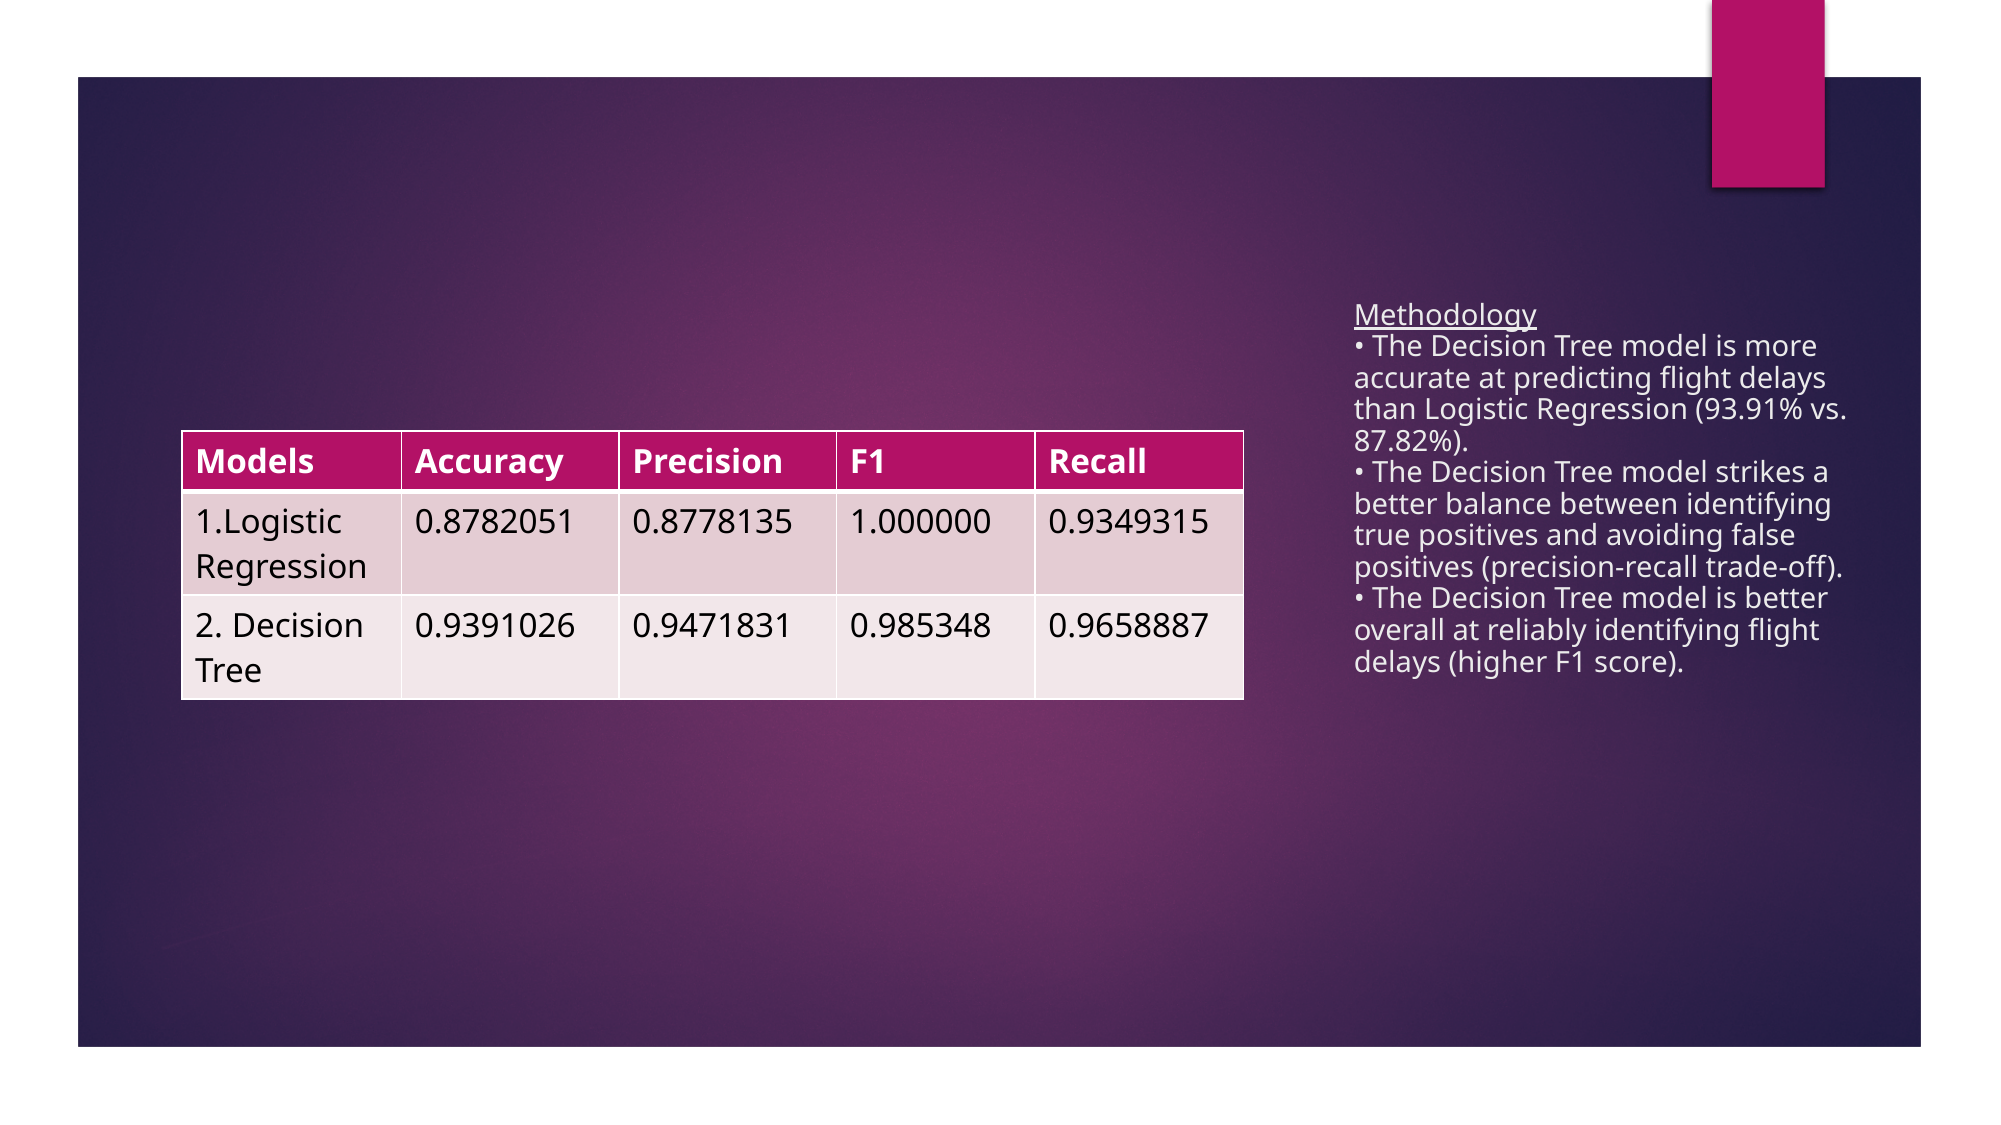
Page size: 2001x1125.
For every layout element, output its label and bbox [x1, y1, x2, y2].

text_box [0, 0, 2000, 1125]
